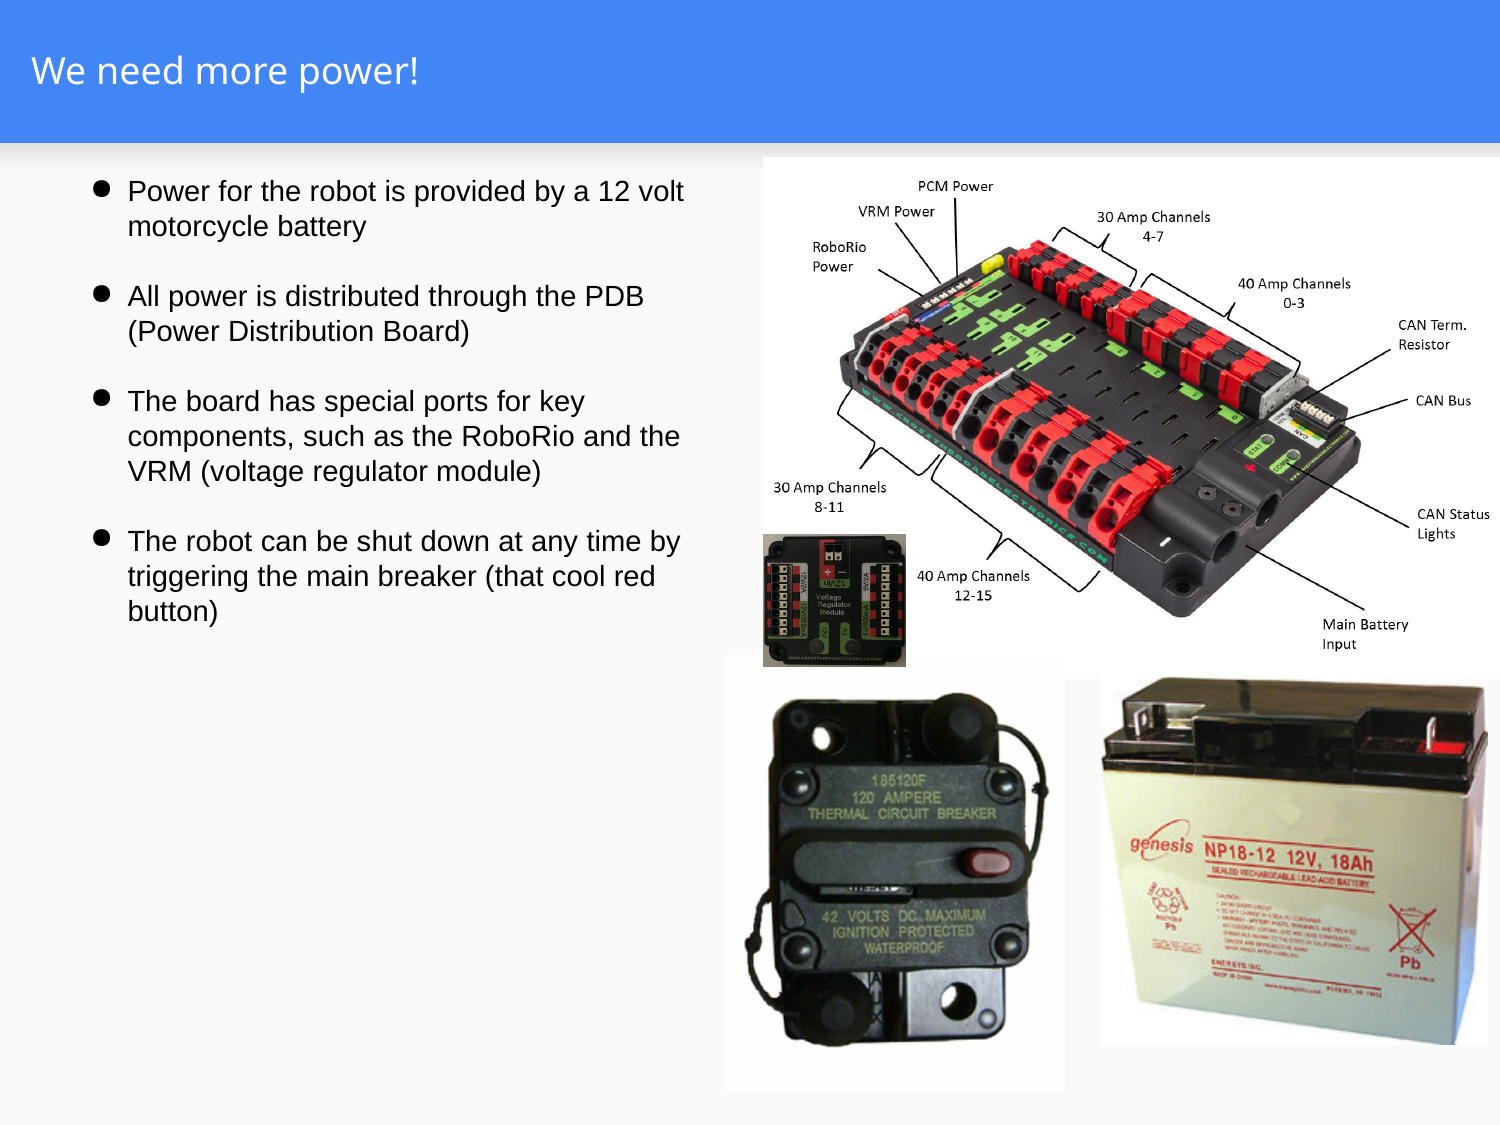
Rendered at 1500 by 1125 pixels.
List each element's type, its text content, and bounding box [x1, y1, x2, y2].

text_box Power for the robot is provided by a 12 volt motorcycle battery All power is distributed through the PDB (Power Distribution Board) The board has special ports for key components, such as the RoboRio and the VRM (voltage regulator module) The robot can be shut down at any time by triggering the main breaker (that cool red button) [37, 157, 737, 689]
picture [674, 157, 1500, 1093]
title We need more power! [16, 3, 1464, 136]
